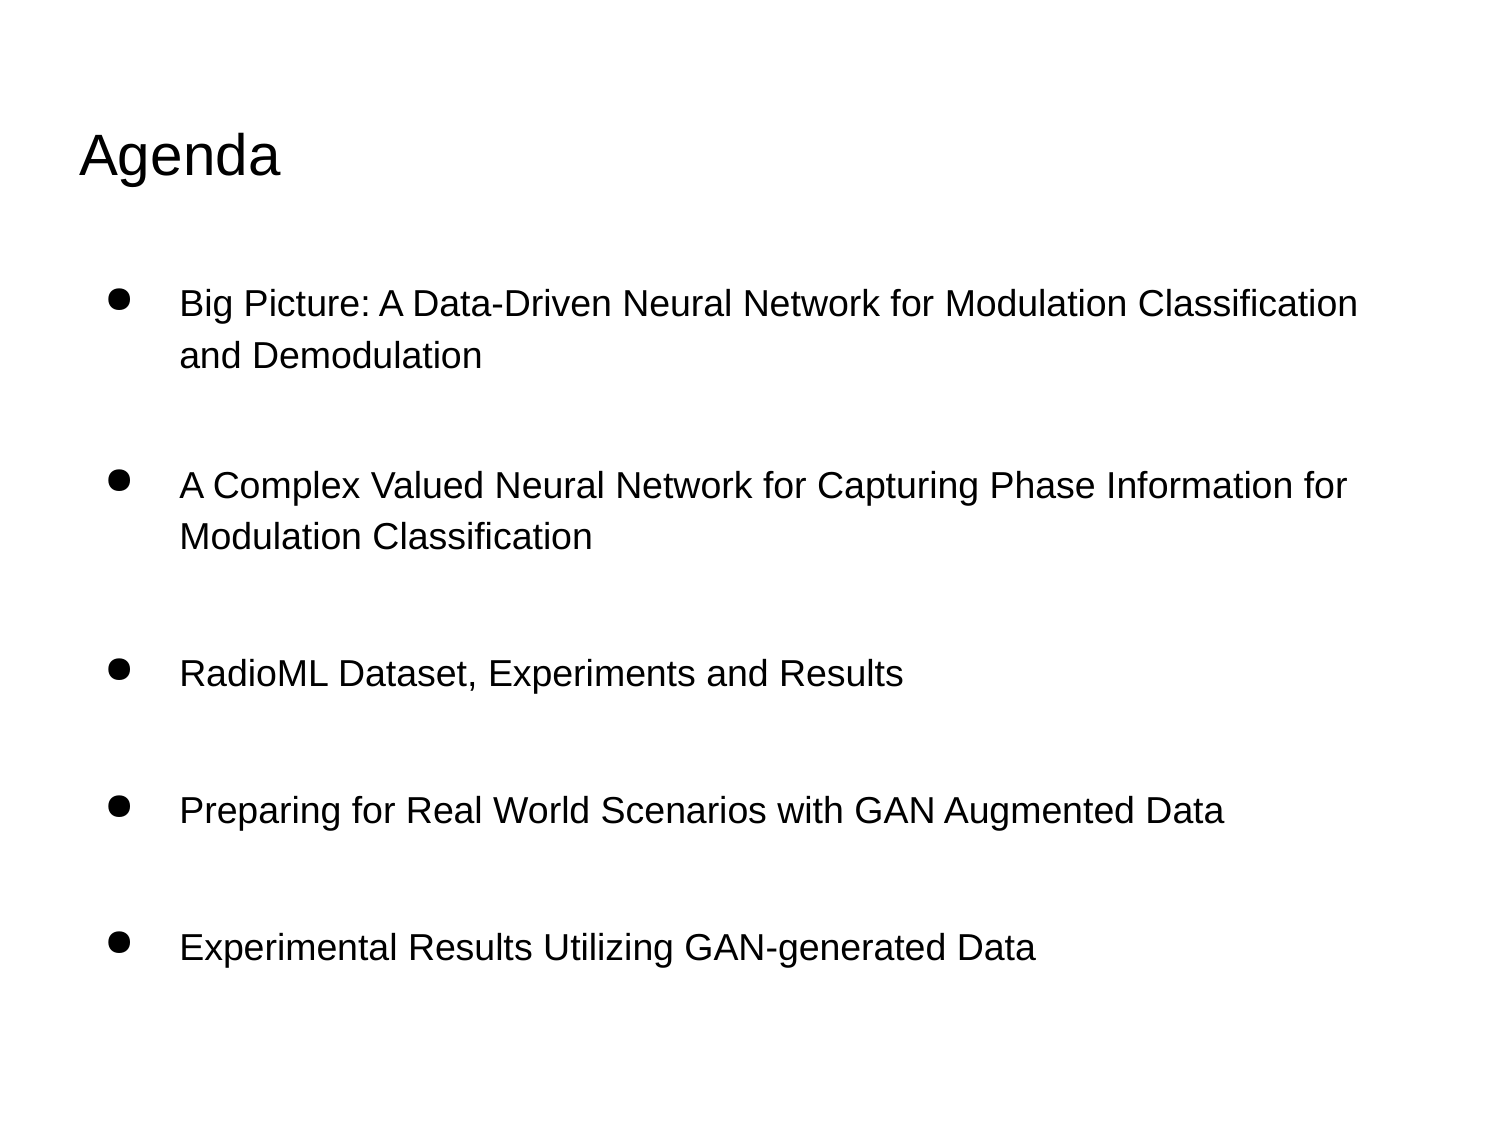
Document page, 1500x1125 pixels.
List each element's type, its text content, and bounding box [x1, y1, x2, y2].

title Agenda [59, 97, 1462, 223]
list Big Picture: A Data-Driven Neural Network for Modulation Classification and Demodulation A Complex Valued Neural Network for Capturing Phase Information for Modulation Classification RadioML Dataset, Experiments and Results Preparing for Real World Scenarios with GAN Augmented Data Experimental Results Utilizing GAN-generated Data [59, 252, 1383, 1000]
